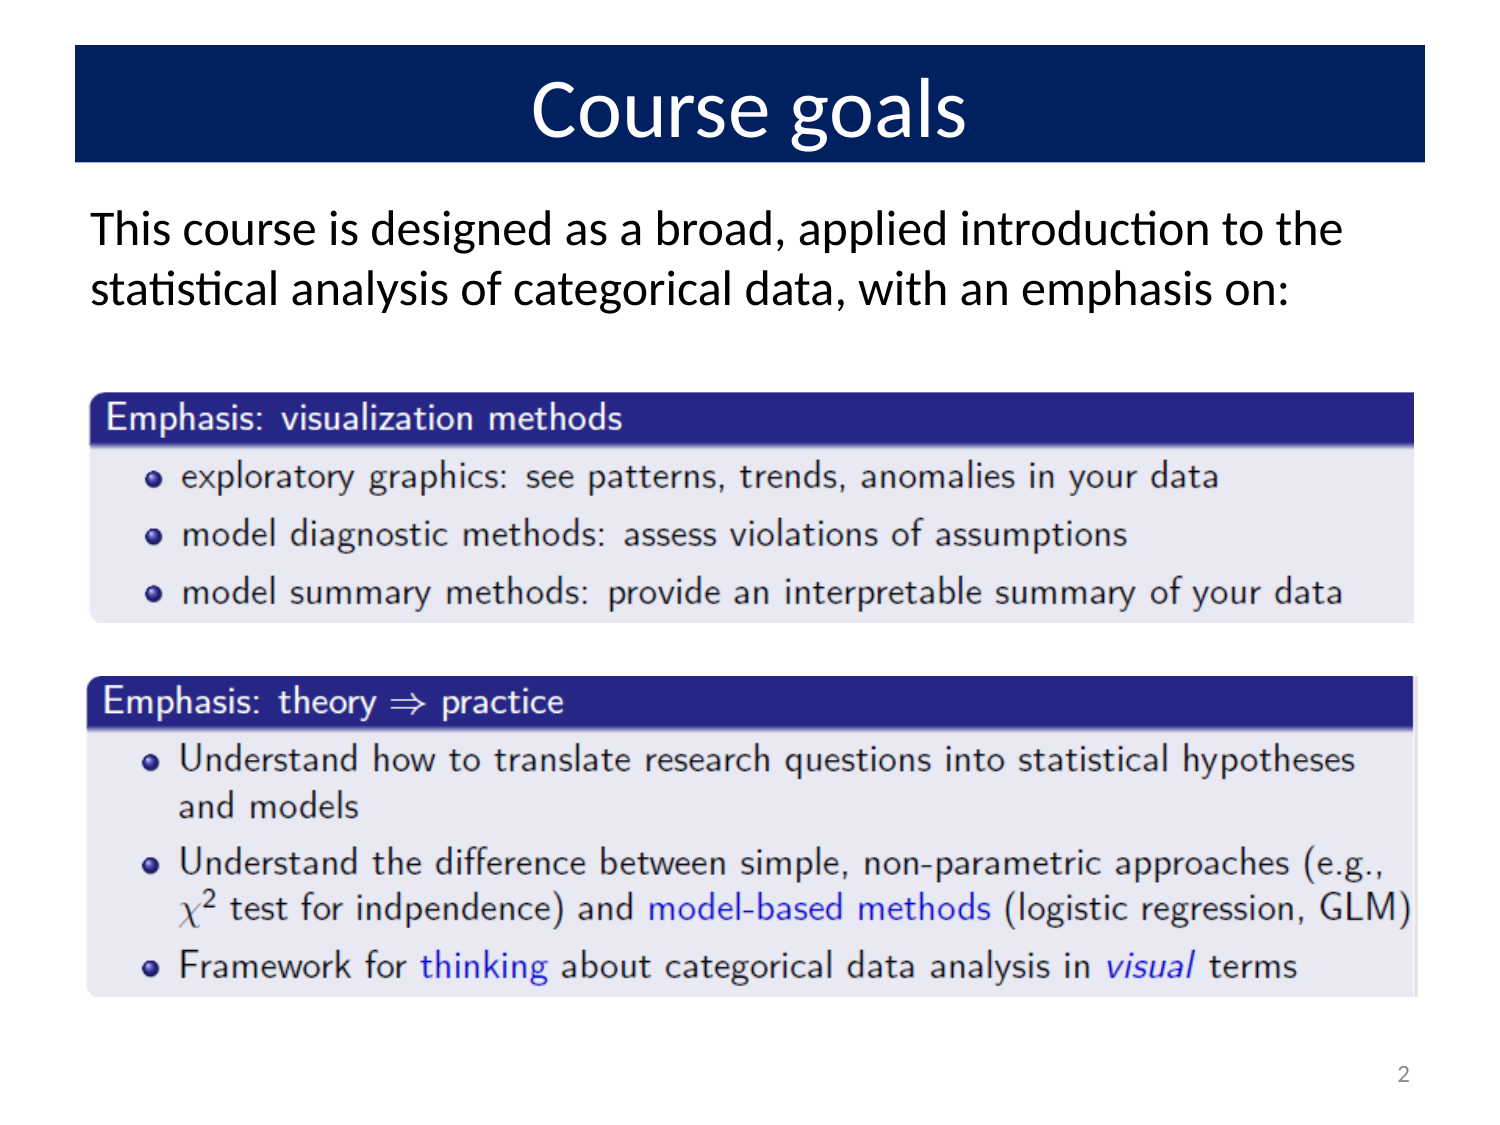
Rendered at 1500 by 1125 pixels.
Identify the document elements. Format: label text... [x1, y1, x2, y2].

title Course goals [75, 45, 1425, 163]
list This course is designed as a broad, applied introduction to the statistical analysis of categorical data, with an emphasis on: [75, 187, 1425, 338]
picture [85, 675, 1418, 997]
picture [85, 390, 1415, 623]
slide_number 2 [1074, 1042, 1425, 1103]
